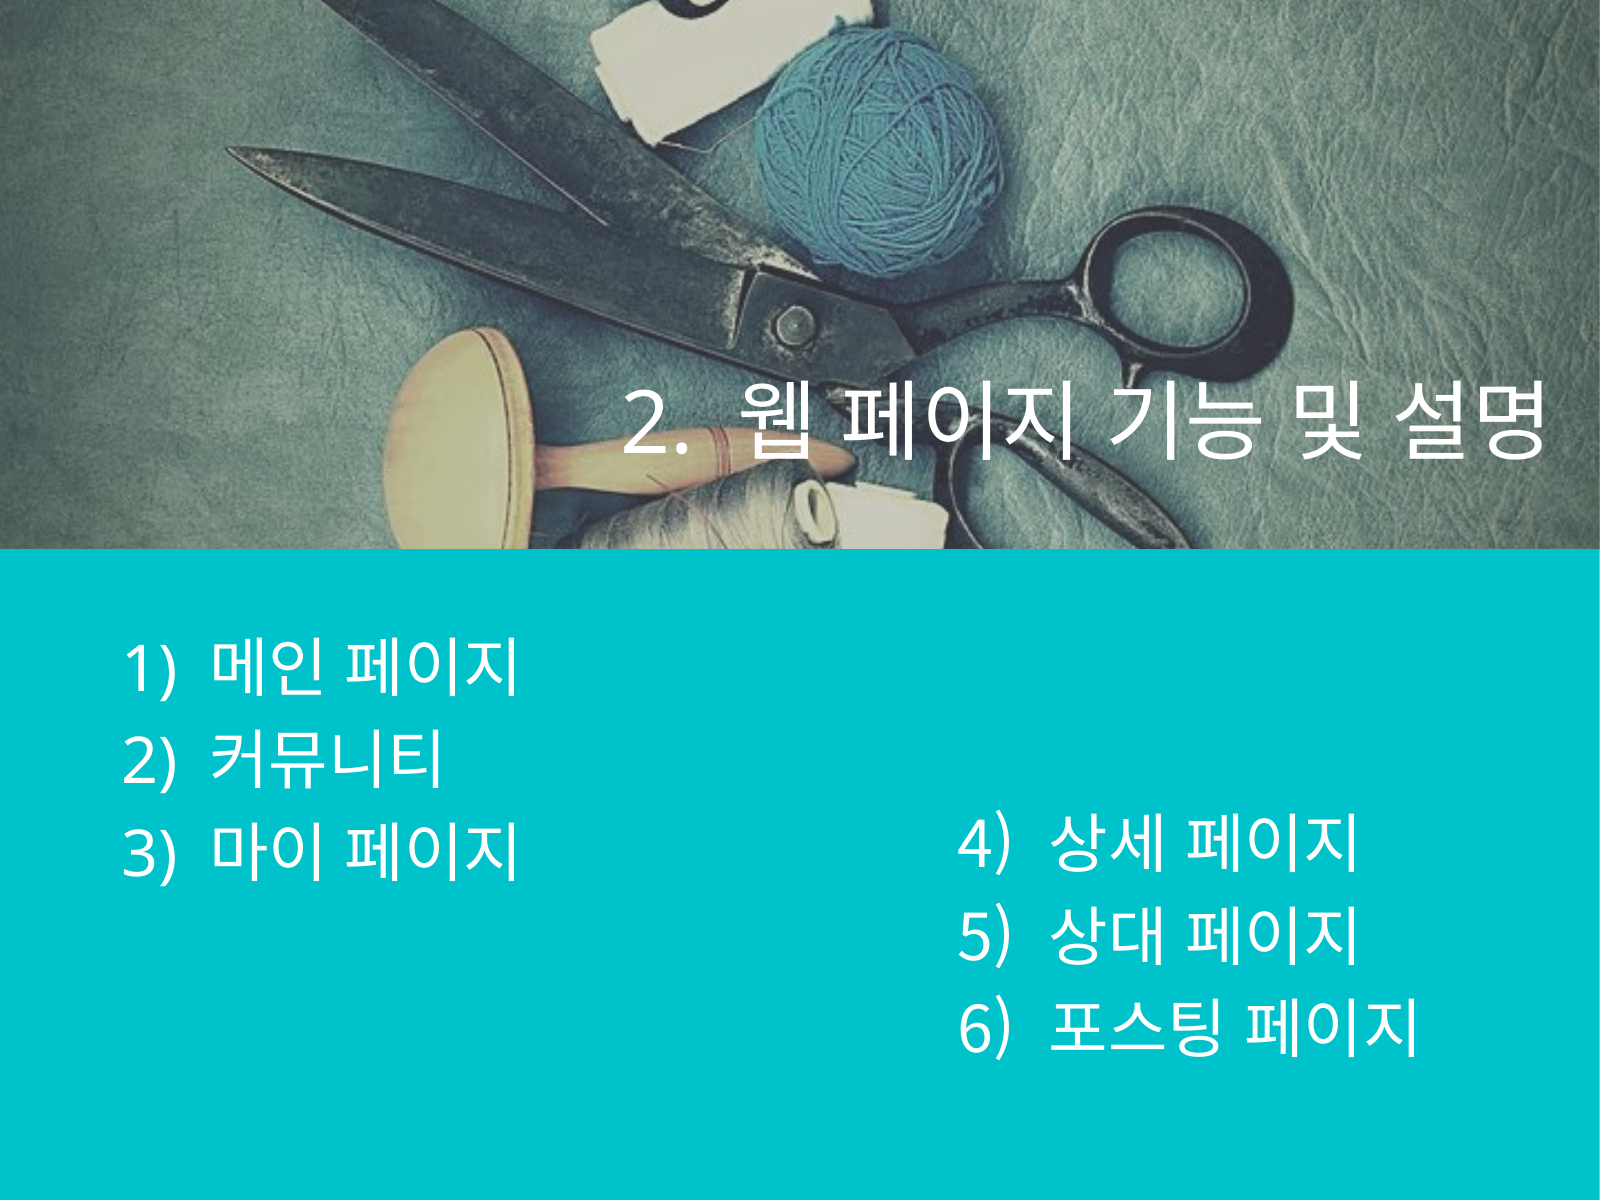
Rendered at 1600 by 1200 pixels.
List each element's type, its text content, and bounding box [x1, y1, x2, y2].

text_box 1) 메인 페이지 2) 커뮤니티 3) 마이 페이지 [121, 611, 713, 890]
picture [0, 0, 1600, 549]
text_box 4) 상세 페이지 5) 상대 페이지 6) 포스팅 페이지 [958, 787, 1554, 1066]
